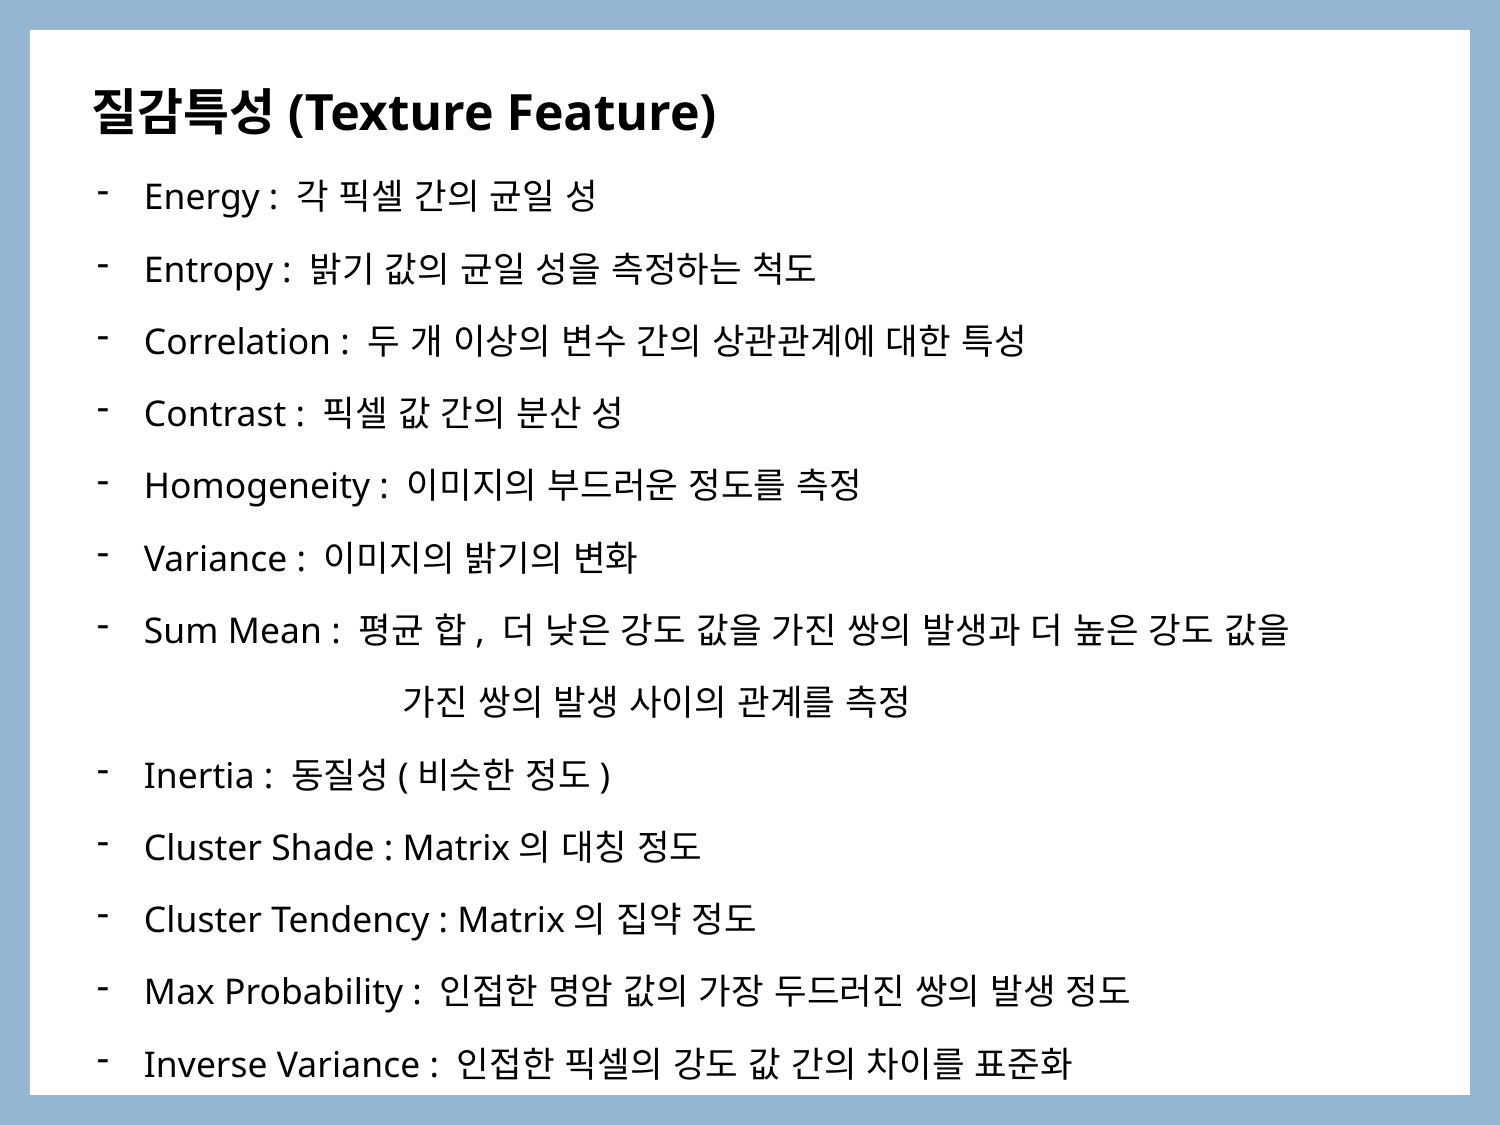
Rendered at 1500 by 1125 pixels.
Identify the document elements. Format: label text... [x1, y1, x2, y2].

text_box 질감특성(Texture Feature) [77, 30, 798, 148]
text_box Energy : 각 픽셀 간의 균일 성 Entropy : 밝기 값의 균일 성을 측정하는 척도 Correlation : 두 개 이상의 변수 간의 상관관계에 대한 특성 Contrast : 픽셀 값 간의 분산 성 Homogeneity : 이미지의 부드러운 정도를 측정 Variance : 이미지의 밝기의 변화 Sum Mean : 평균 합, 더 낮은 강도 값을 가진 쌍의 발생과 더 높은 강도 값을 가진 쌍의 발생 사이의 관계를 측정 Inertia : 동질성(비슷한 정도) Cluster Shade : Matrix의 대칭 정도 Cluster Tendency : Matrix의 집약 정도 Max Probability : 인접한 명암 값의 가장 두드러진 쌍의 발생 정도 Inverse Variance : 인접한 픽셀의 강도 값 간의 차이를 표준화 [82, 137, 1495, 1092]
